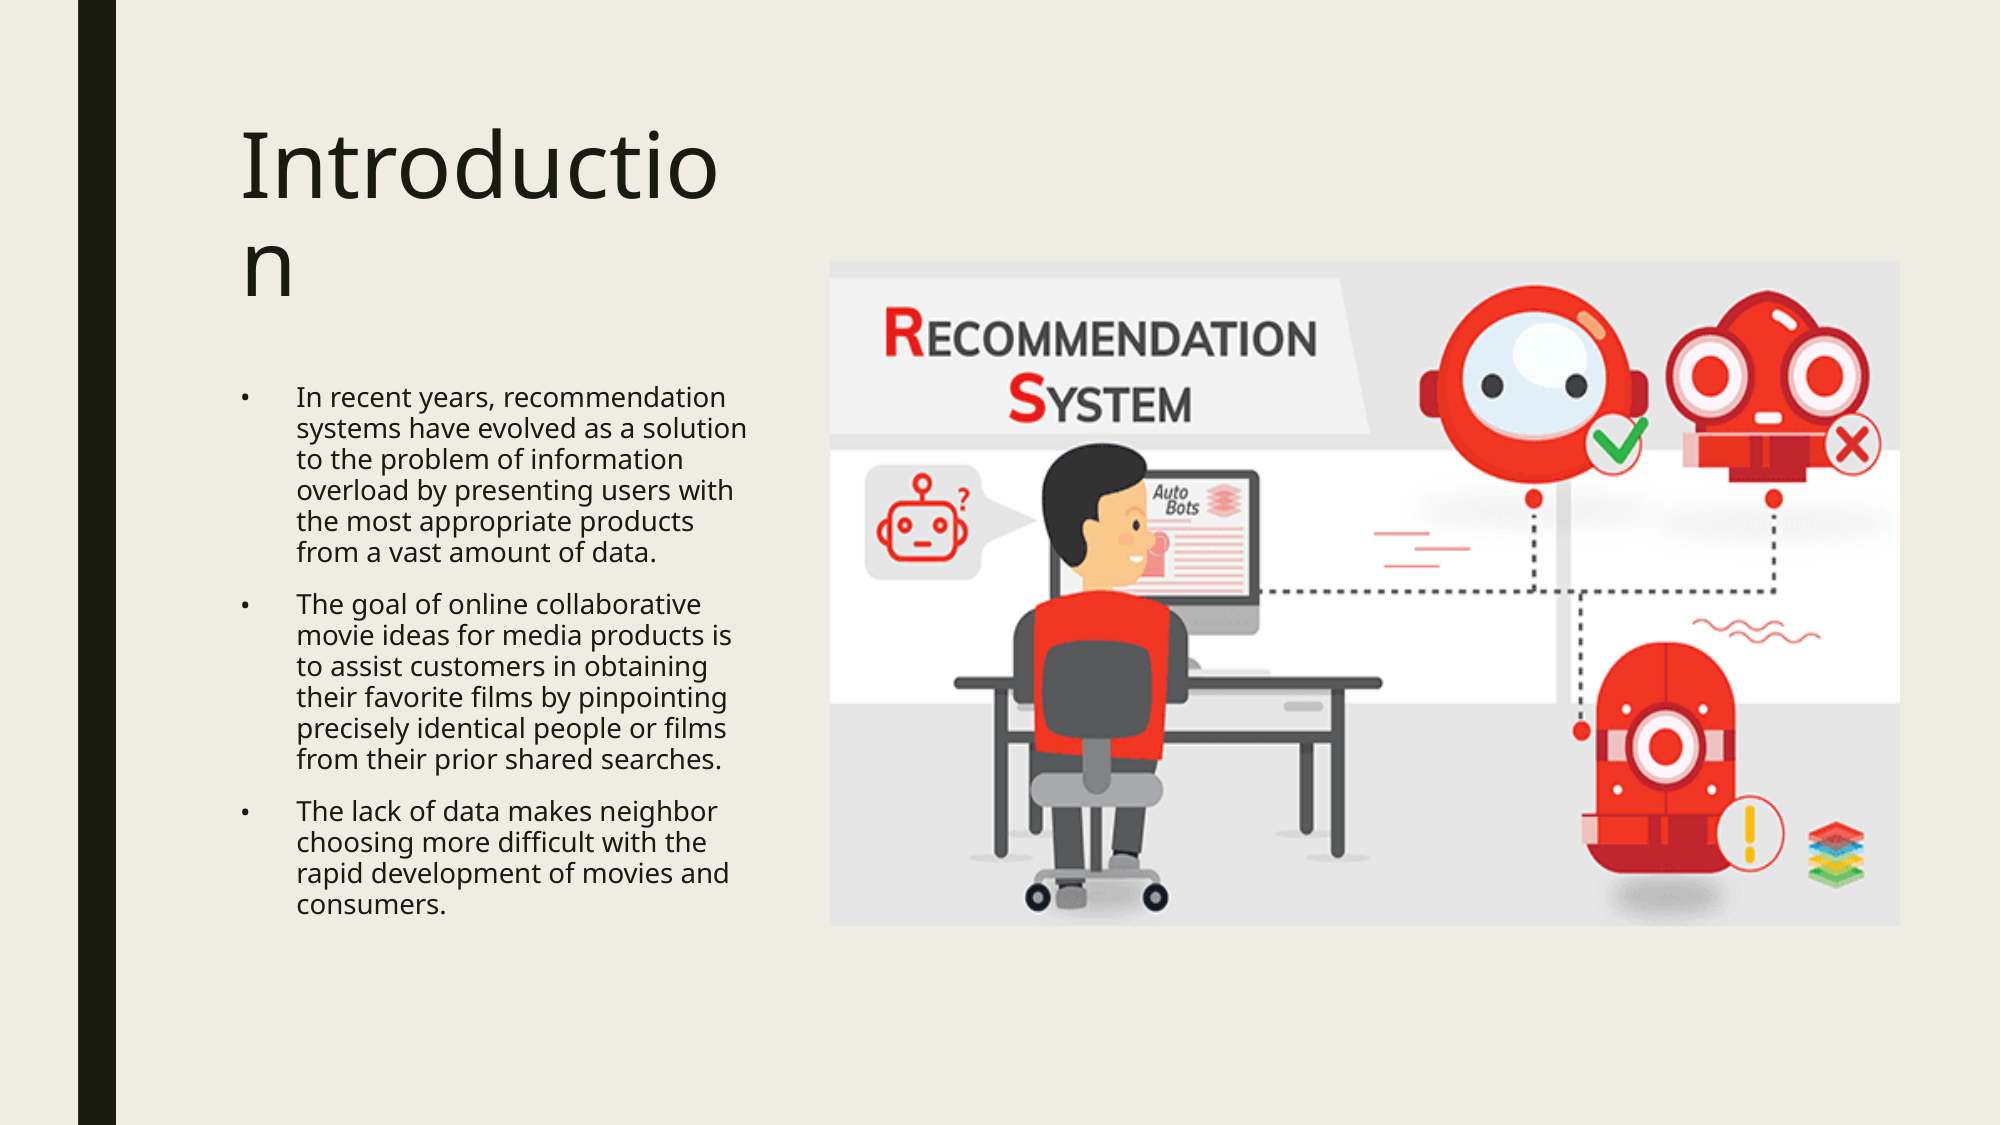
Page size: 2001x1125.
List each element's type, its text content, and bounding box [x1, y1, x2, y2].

title Introduction [225, 112, 764, 357]
list In recent years, recommendation systems have evolved as a solution to the problem of information overload by presenting users with the most appropriate products from a vast amount of data. The goal of online collaborative movie ideas for media products is to assist customers in obtaining their favorite films by pinpointing precisely identical people or films from their prior shared searches. The lack of data makes neighbor choosing more difficult with the rapid development of movies and consumers. [225, 375, 764, 963]
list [830, 261, 1900, 926]
text_box [76, 0, 119, 1125]
